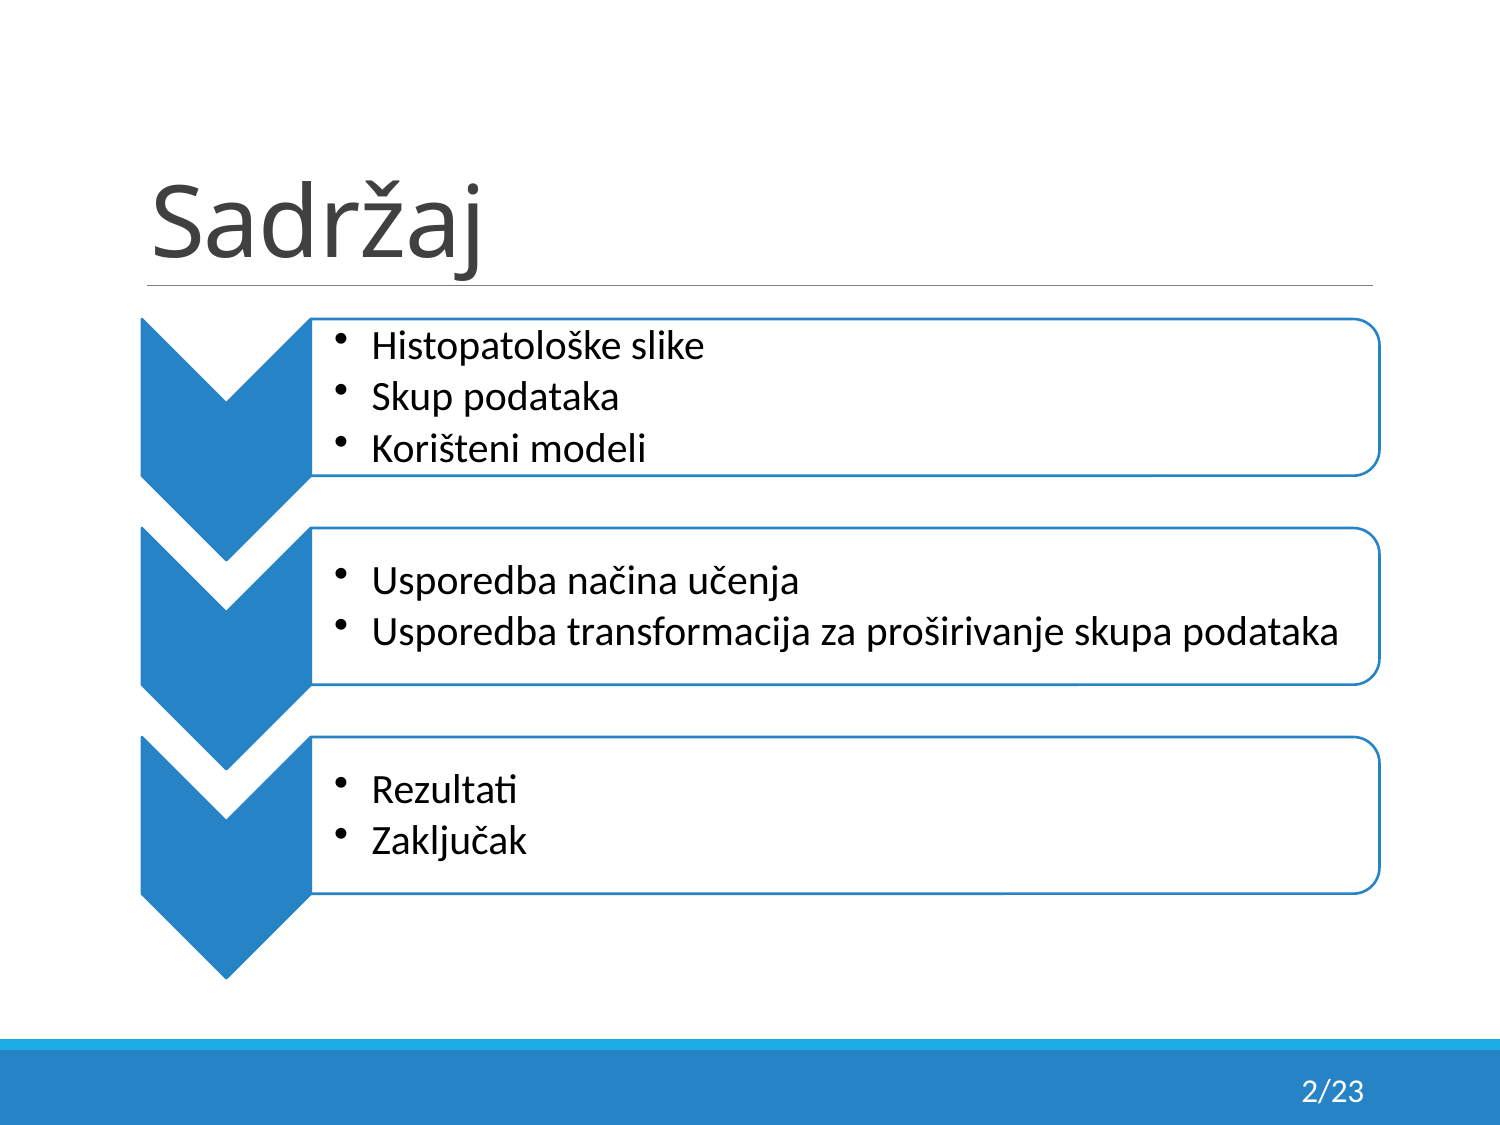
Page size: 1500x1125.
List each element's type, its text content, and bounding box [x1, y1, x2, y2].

title Sadržaj [135, 47, 1373, 285]
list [141, 318, 1380, 979]
slide_number 2/23 [1218, 1059, 1380, 1120]
